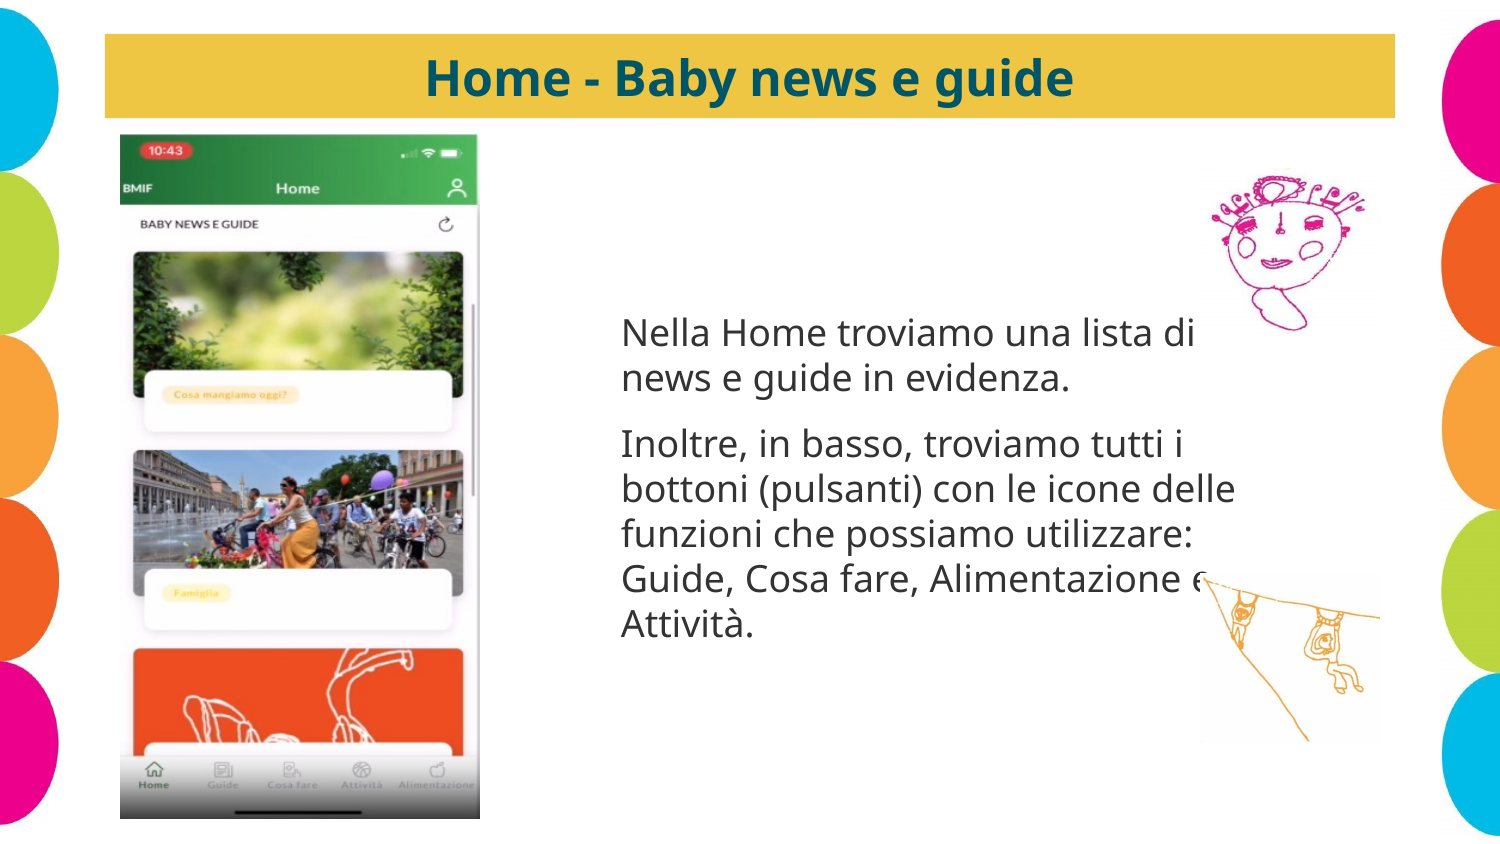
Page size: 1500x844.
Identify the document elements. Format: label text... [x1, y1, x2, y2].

text_box Nella Home troviamo una lista di news e guide in evidenza. Inoltre, in basso, troviamo tutti i bottoni (pulsanti) con le icone delle funzioni che possiamo utilizzare: Guide, Cosa fare, Alimentazione e Attività. [599, 135, 1275, 819]
picture [1199, 573, 1380, 743]
picture [0, 8, 60, 836]
picture [119, 134, 480, 819]
text_box Home - Baby news e guide [119, 42, 1380, 110]
text_box [104, 33, 1395, 119]
picture [1439, 8, 1500, 836]
picture [1199, 168, 1380, 338]
